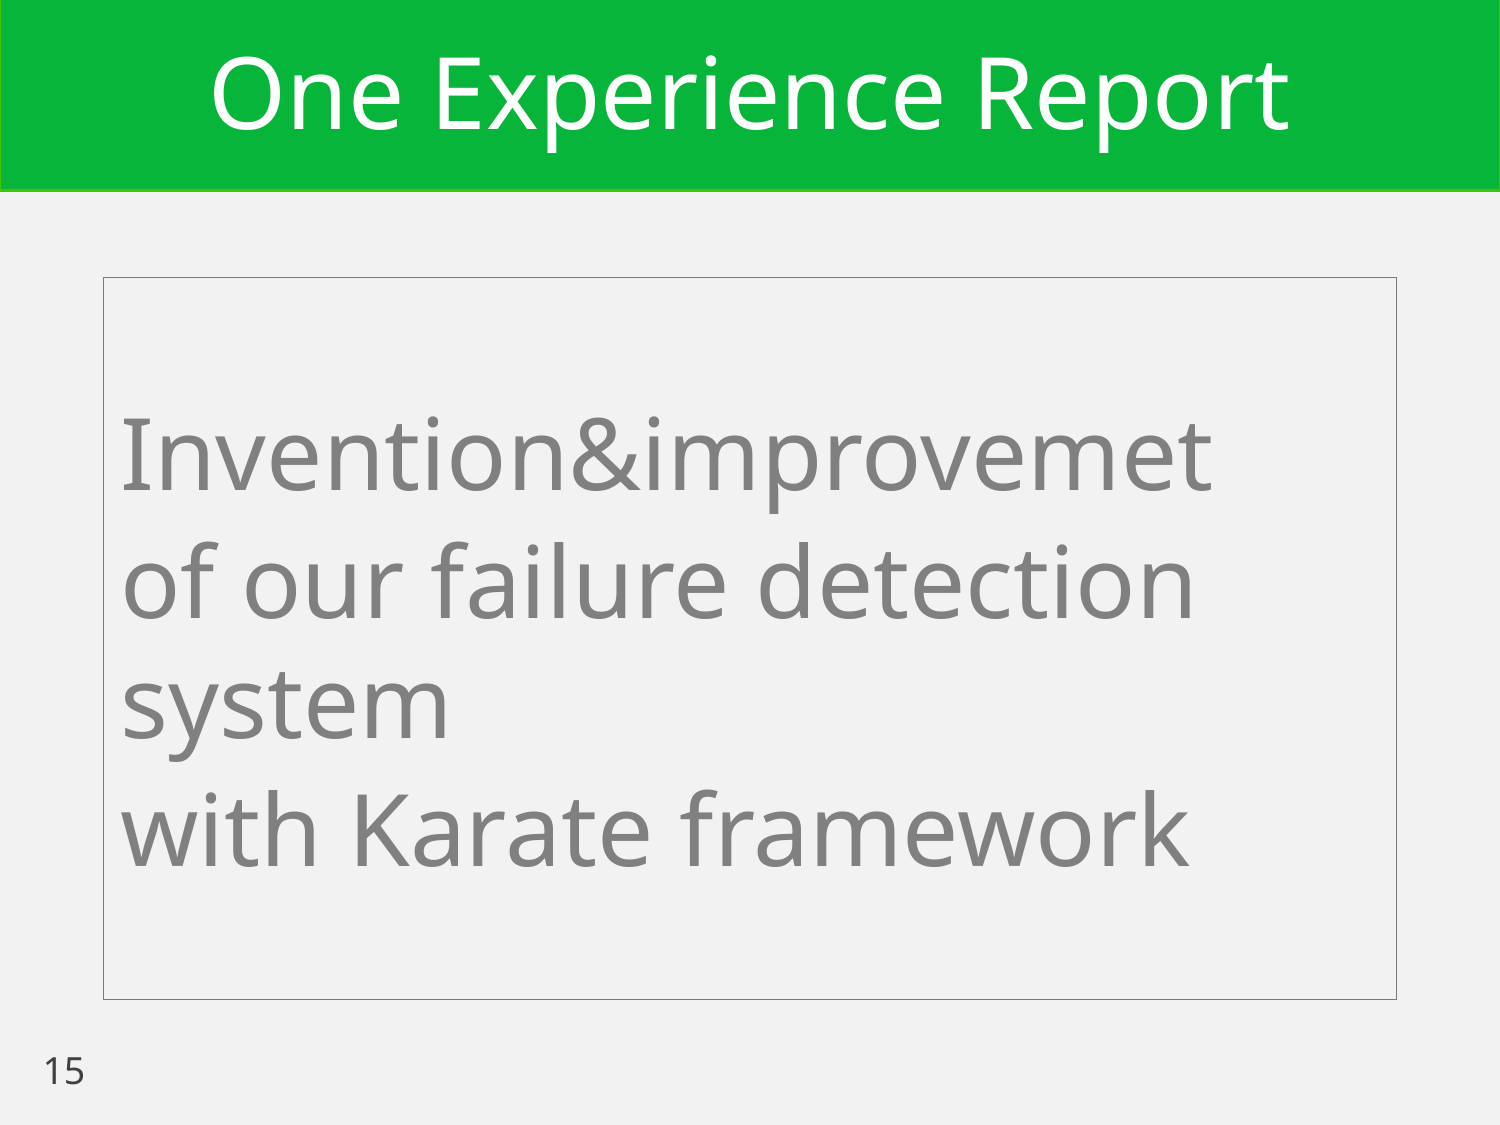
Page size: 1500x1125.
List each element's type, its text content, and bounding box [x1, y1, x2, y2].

slide_number 15 [27, 1042, 146, 1102]
list Invention&improvemet of our failure detection system with Karate framework [103, 277, 1397, 1000]
title One Experience Report [0, 53, 1500, 140]
